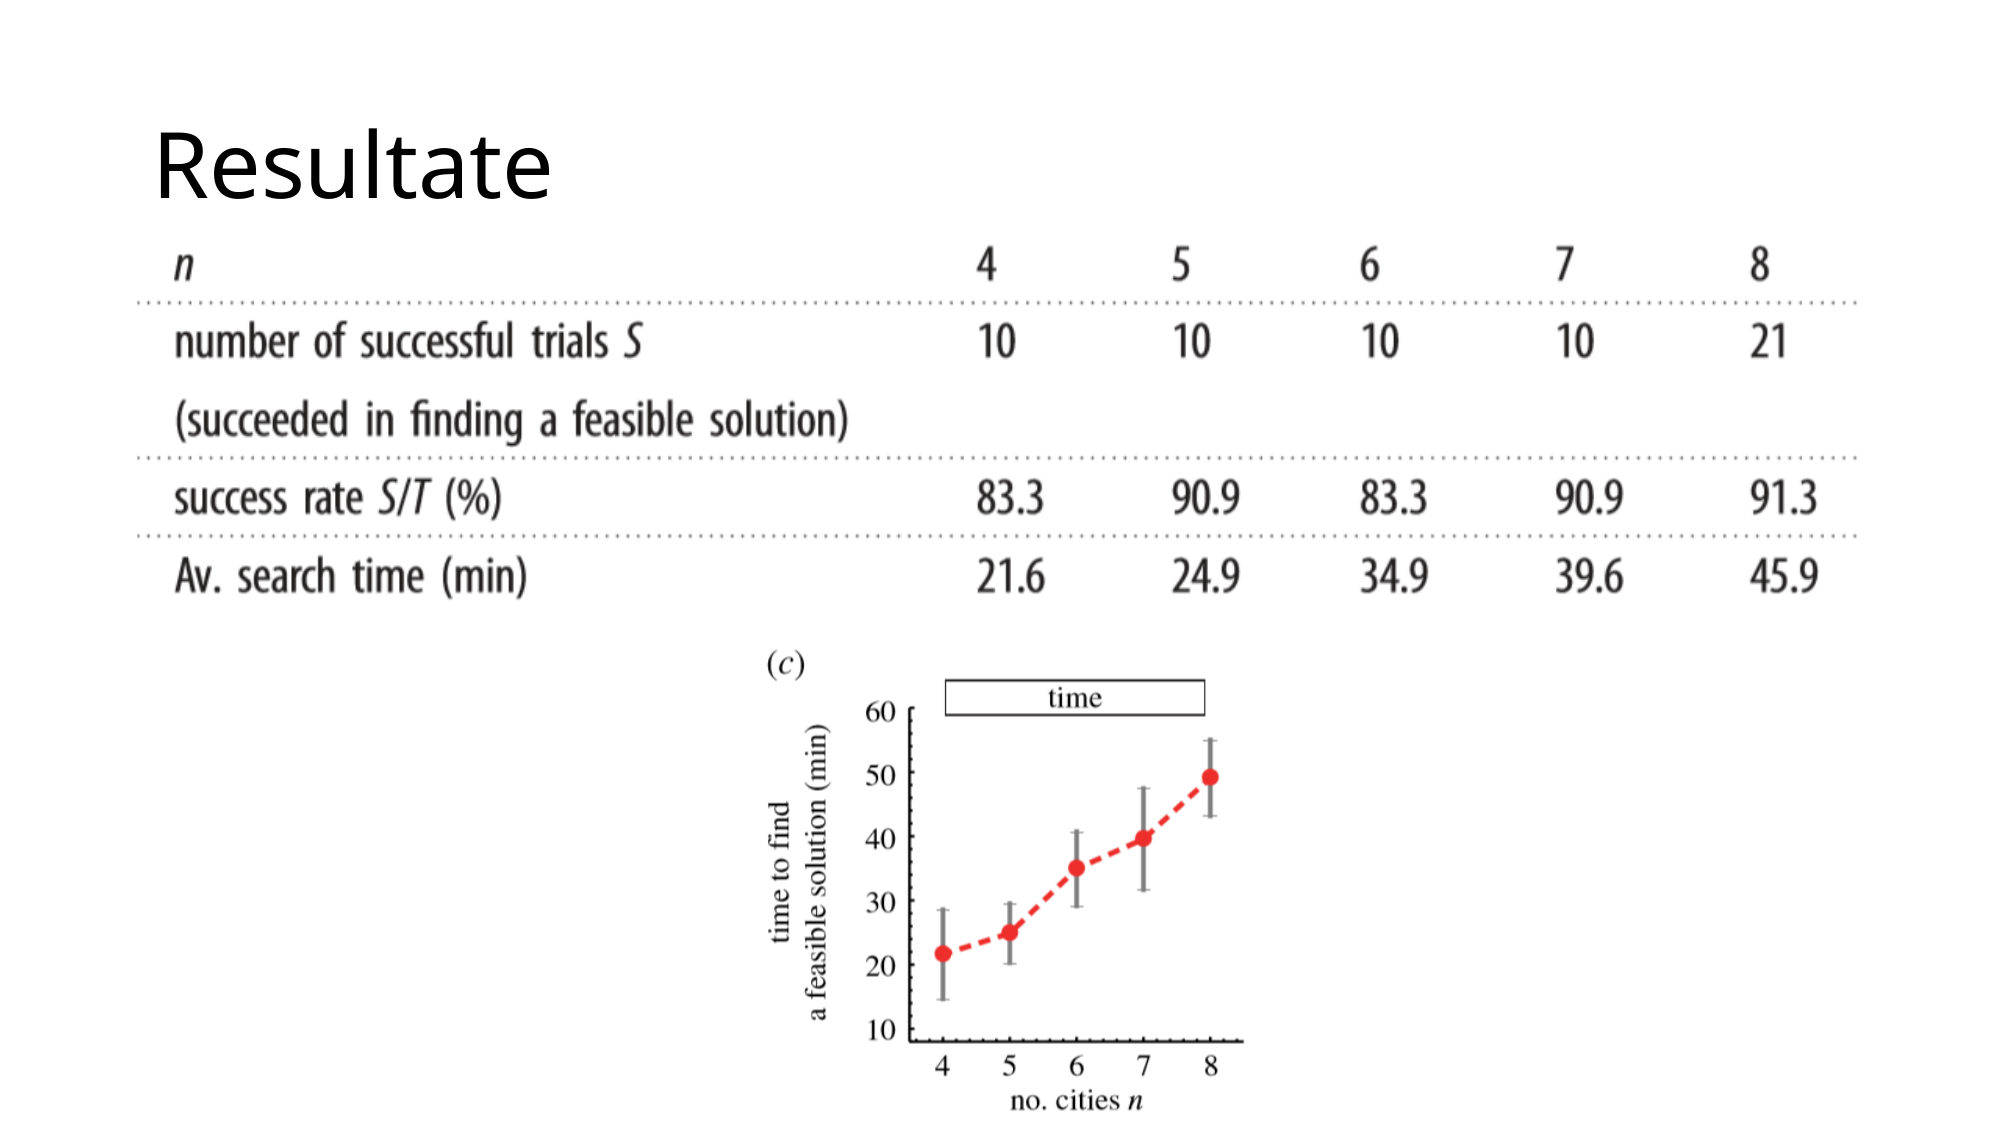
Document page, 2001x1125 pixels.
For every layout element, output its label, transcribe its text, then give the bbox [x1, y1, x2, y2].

picture [742, 637, 1258, 1125]
picture [137, 239, 1863, 608]
title Resultate [137, 59, 1863, 239]
